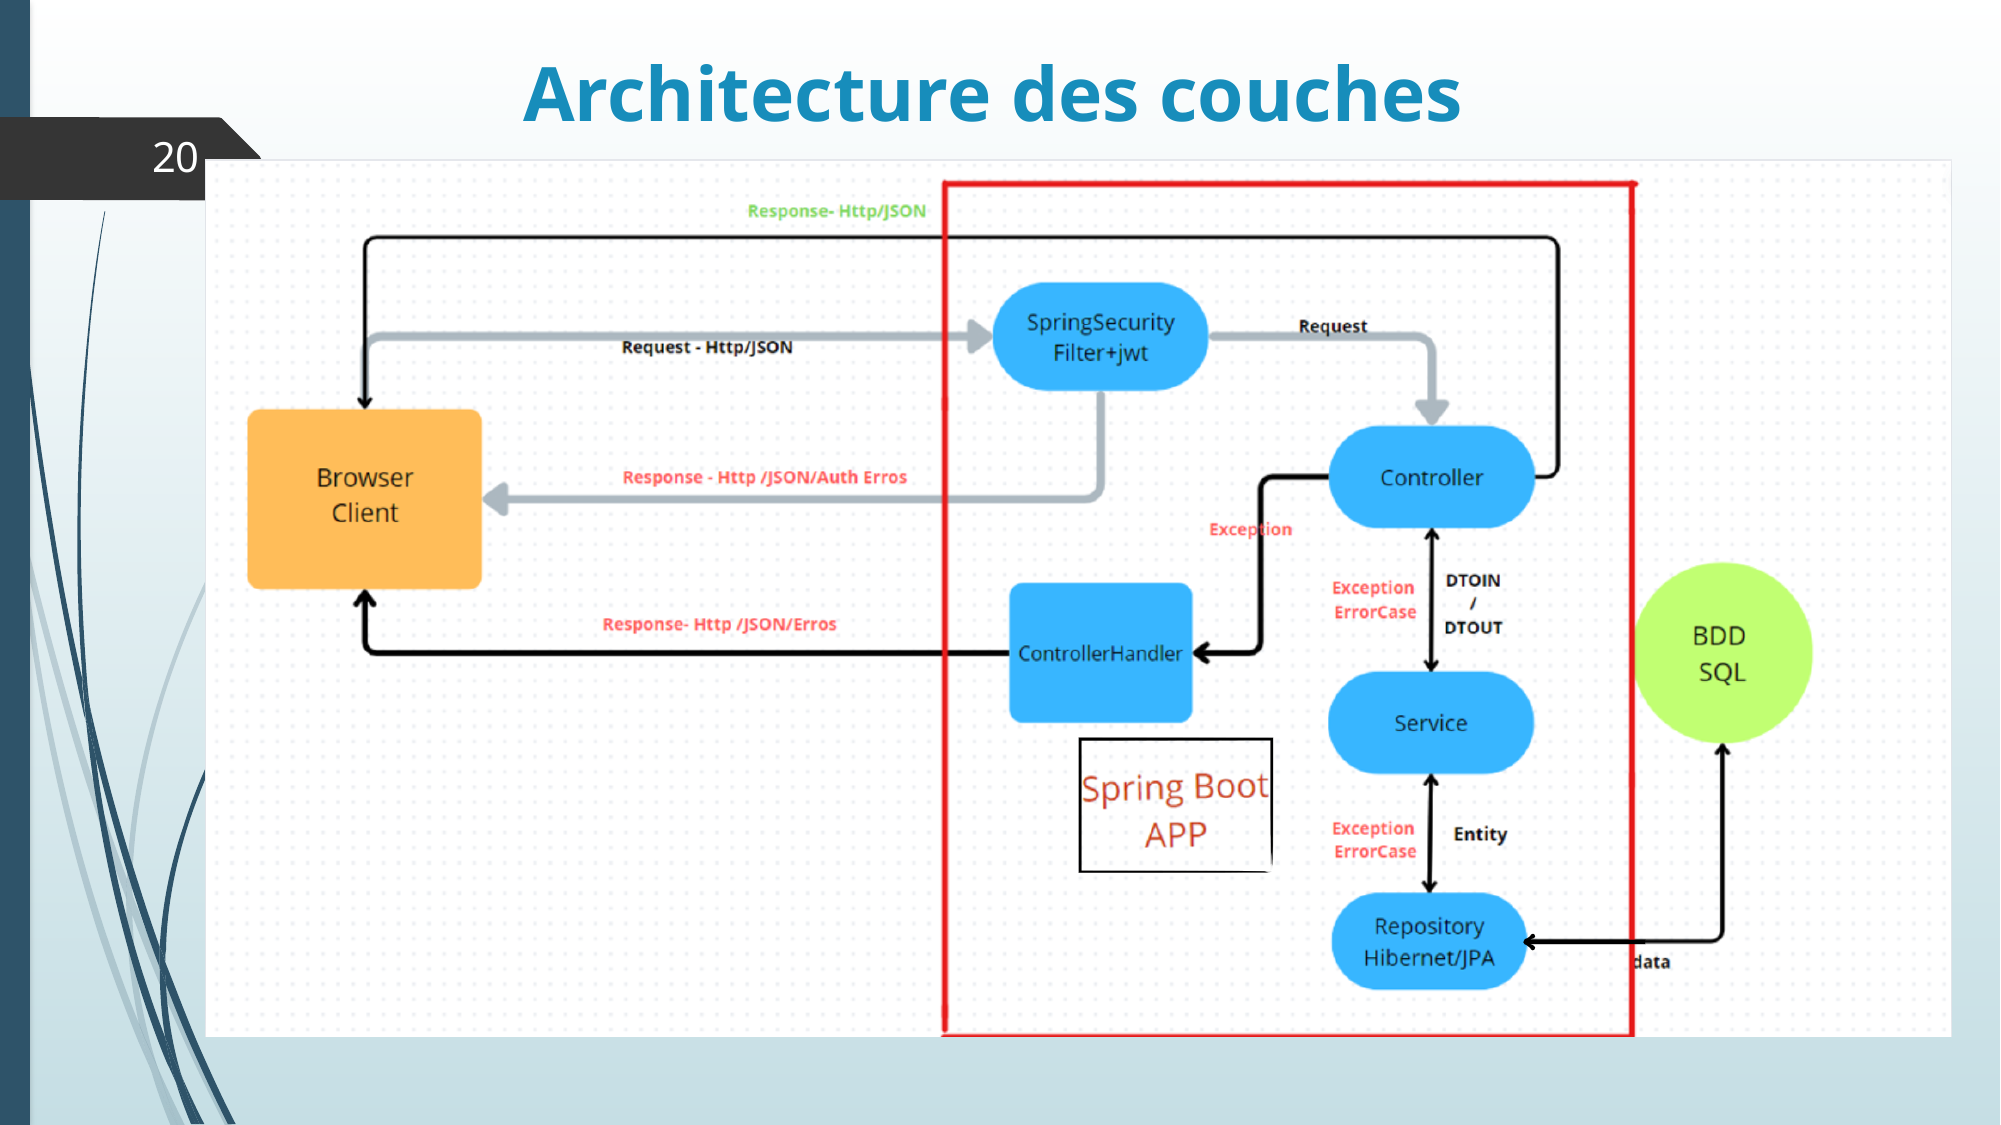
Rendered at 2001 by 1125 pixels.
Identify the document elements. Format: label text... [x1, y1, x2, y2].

slide_number 20 [87, 129, 216, 190]
title Architecture des couches [430, 39, 1893, 158]
picture [205, 158, 1952, 1037]
